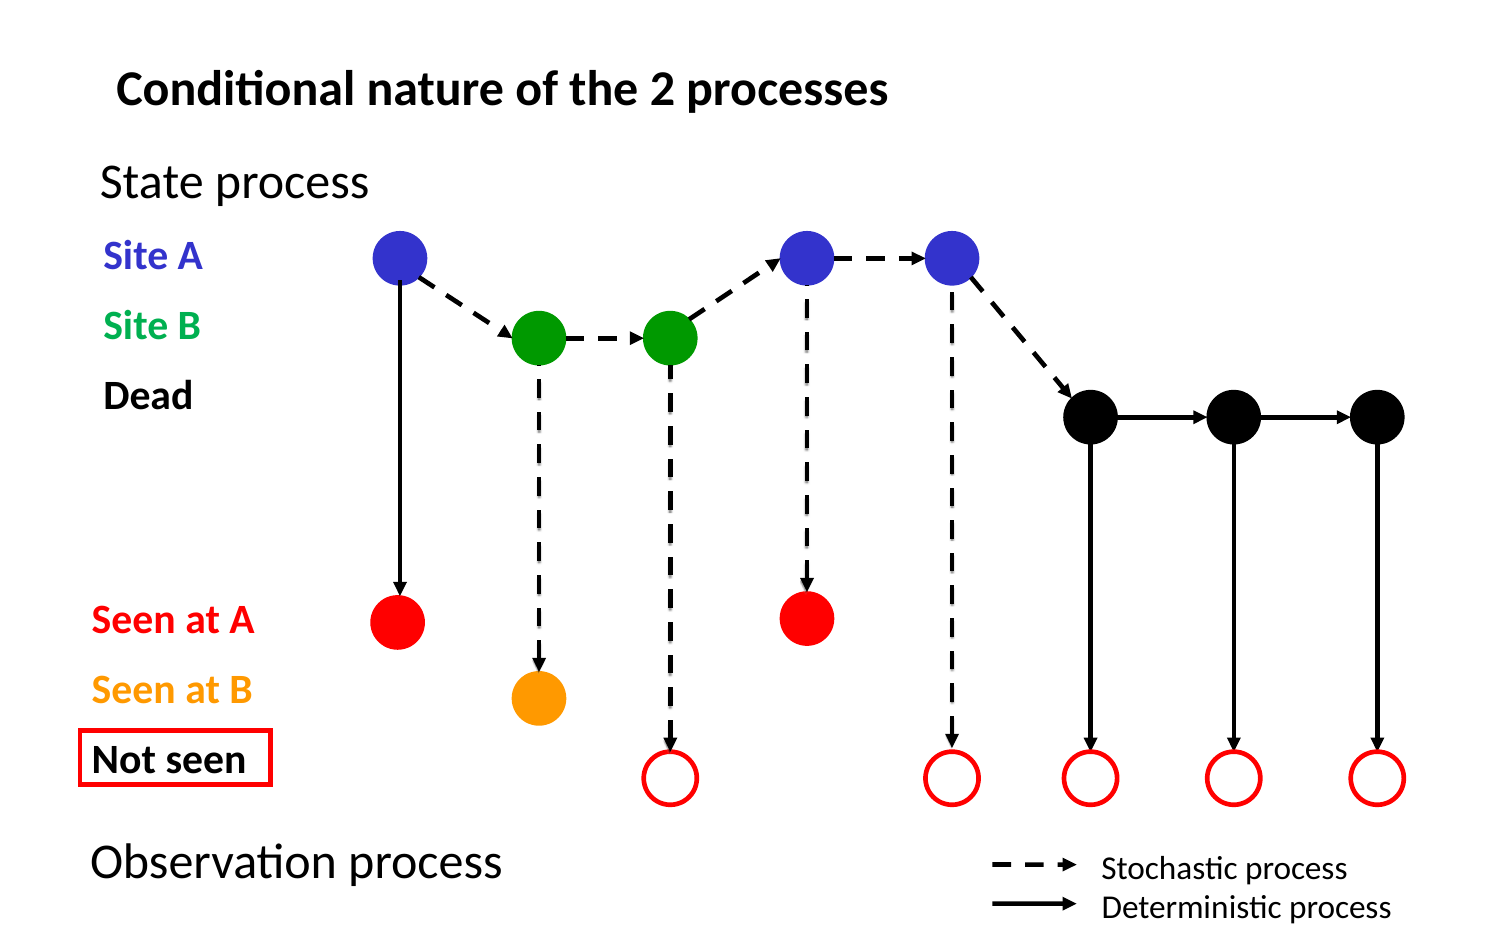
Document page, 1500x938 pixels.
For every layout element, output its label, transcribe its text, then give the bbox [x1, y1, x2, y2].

text_box Site A Site B Dead [88, 220, 219, 278]
text_box Conditional nature of the 2 processes [101, 47, 905, 123]
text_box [72, 279, 1405, 898]
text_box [992, 897, 1410, 934]
text_box State process [85, 141, 385, 216]
text_box [925, 231, 979, 278]
text_box [780, 231, 834, 278]
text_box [688, 258, 781, 278]
text_box [373, 231, 427, 278]
